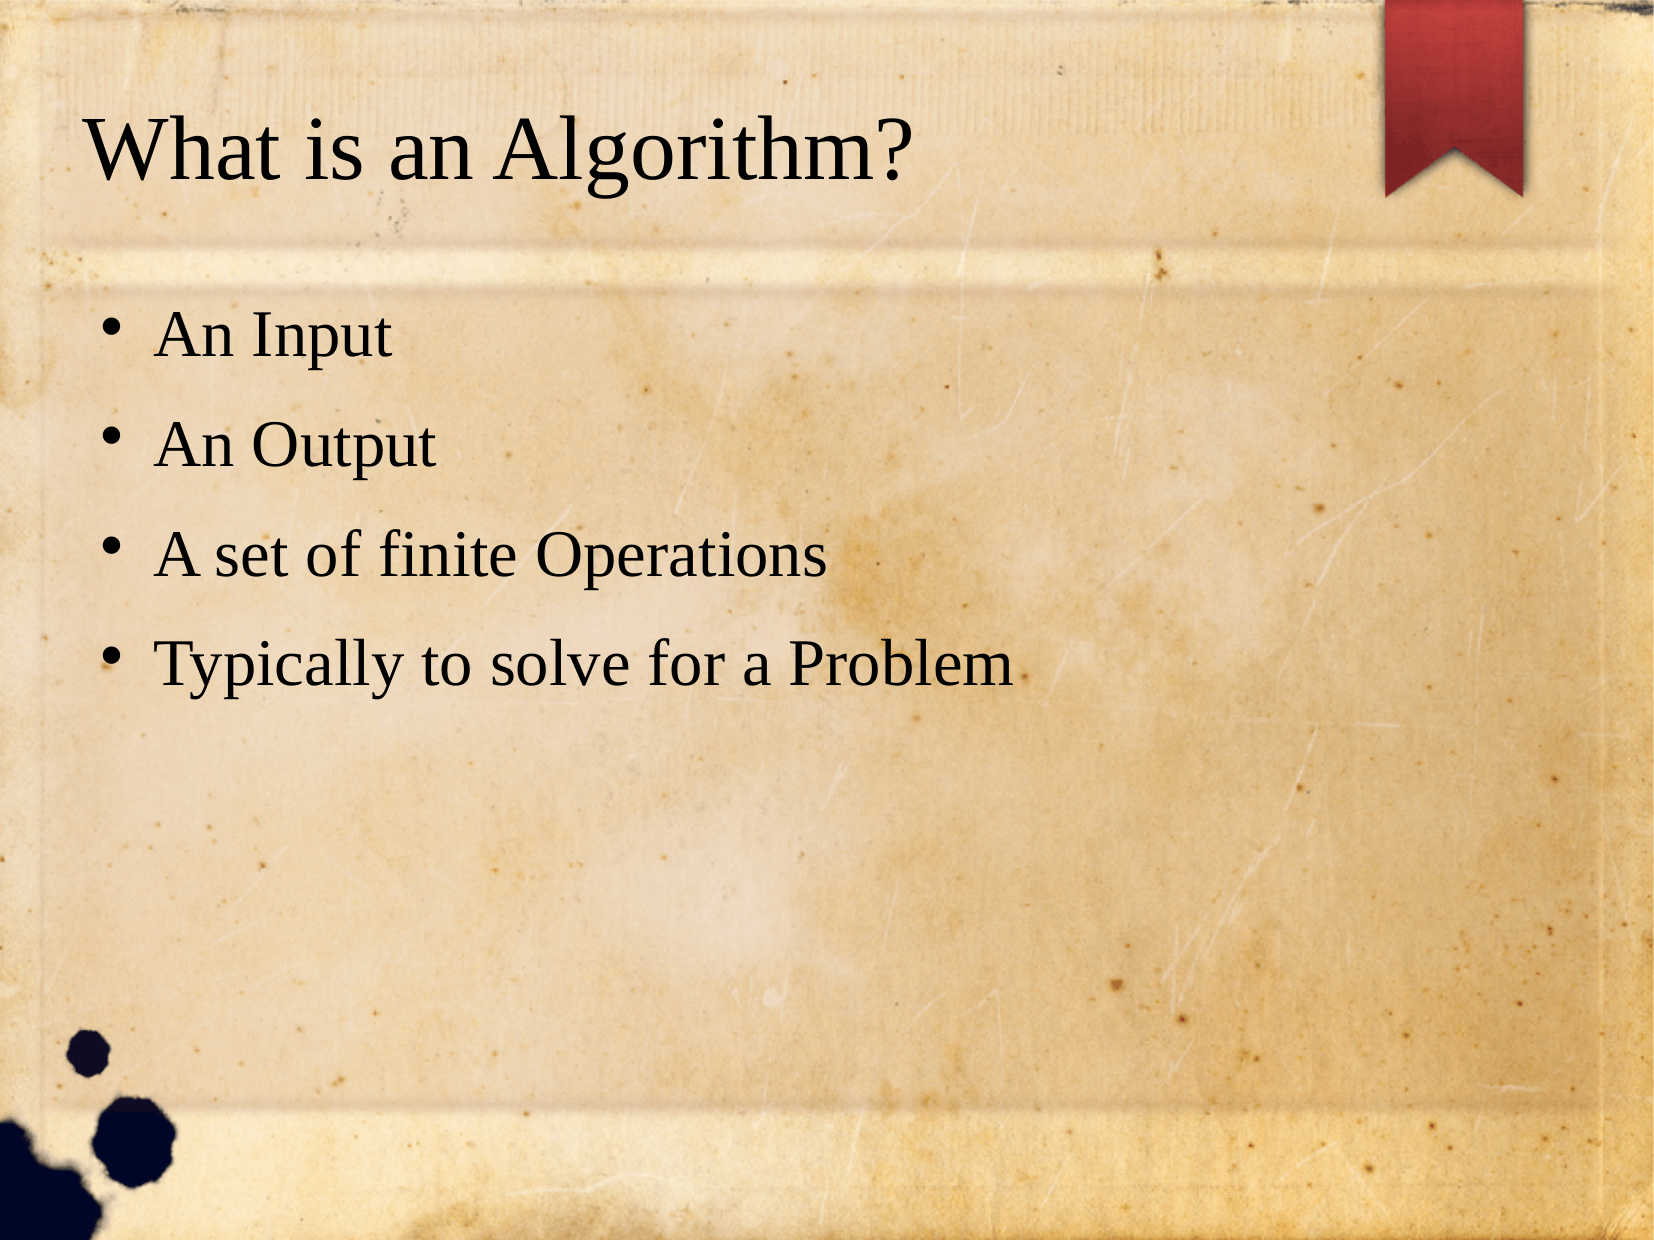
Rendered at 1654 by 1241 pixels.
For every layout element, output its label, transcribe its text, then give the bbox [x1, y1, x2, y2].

text_box An Input An Output A set of finite Operations Typically to solve for a Problem [82, 290, 1538, 1010]
picture [0, 0, 1654, 1240]
text_box What is an Algorithm? [82, 49, 1347, 237]
